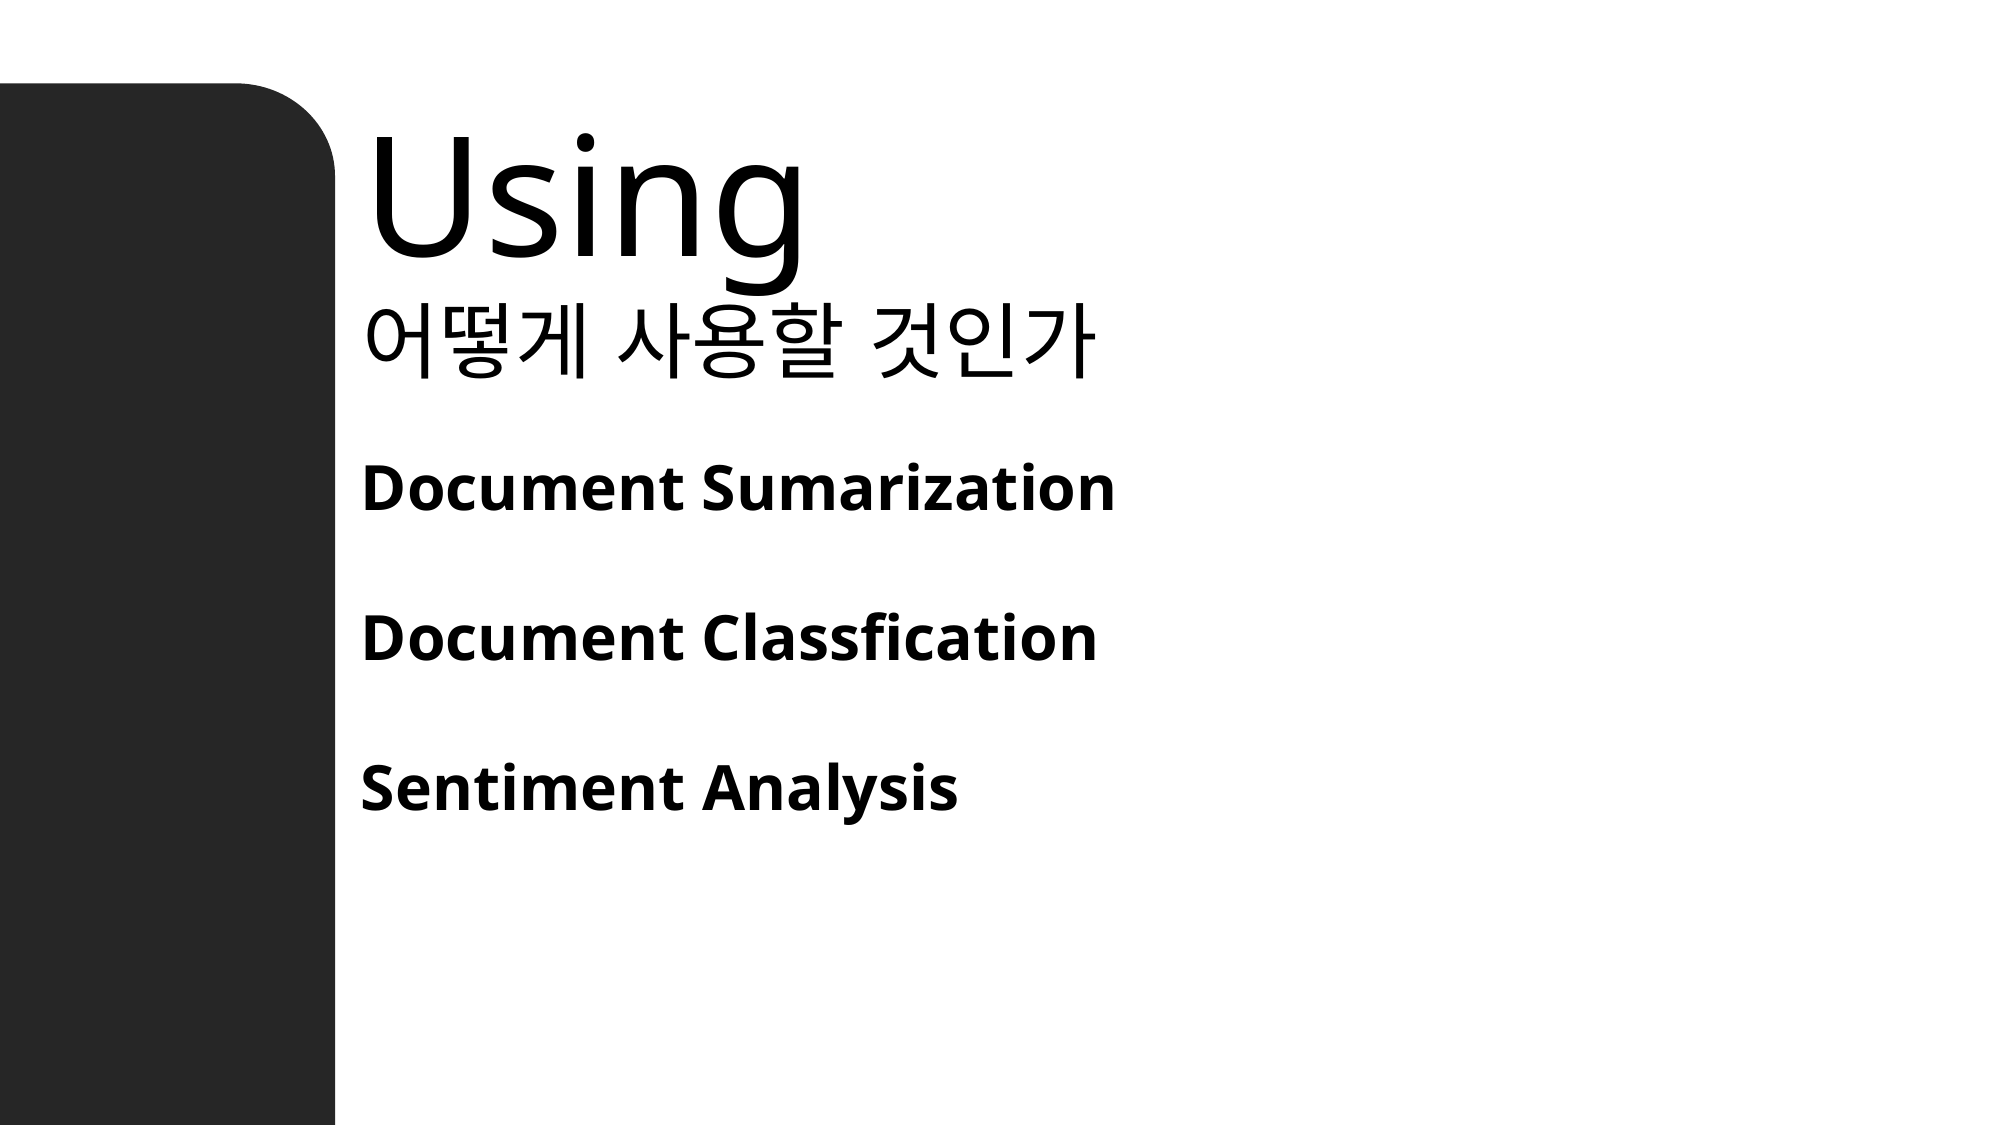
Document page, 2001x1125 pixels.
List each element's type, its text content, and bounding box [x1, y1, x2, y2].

text_box Using 어떻게 사용할 것인가 [348, 82, 1795, 397]
text_box Document Sumarization Document Classfication Sentiment Analysis [346, 440, 1634, 831]
text_box [0, 82, 337, 1125]
